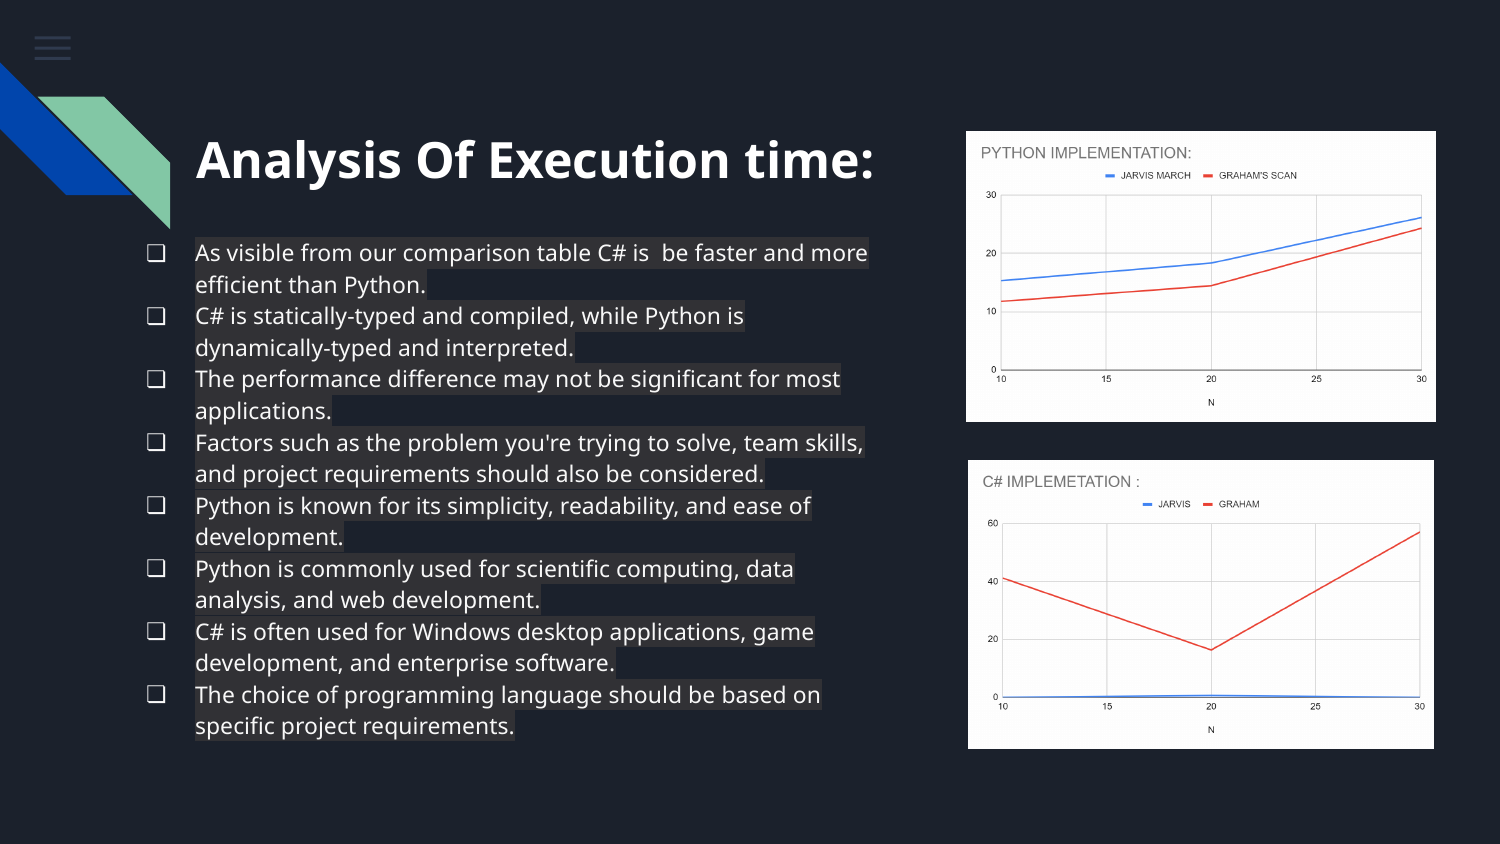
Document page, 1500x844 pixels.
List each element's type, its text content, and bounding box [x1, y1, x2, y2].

picture [967, 460, 1435, 749]
picture [966, 131, 1436, 423]
title Analysis Of Execution time: [181, 113, 1336, 264]
text_box As visible from our comparison table C# is be faster and more efficient than Python. C# is statically-typed and compiled, while Python is dynamically-typed and interpreted. The performance difference may not be significant for most applications. Factors such as the problem you're trying to solve, team skills, and project requirements should also be considered. Python is known for its simplicity, readability, and ease of development. Python is commonly used for scientific computing, data analysis, and web development. C# is often used for Windows desktop applications, game development, and enterprise software. The choice of programming language should be based on specific project requirements. [104, 219, 891, 755]
